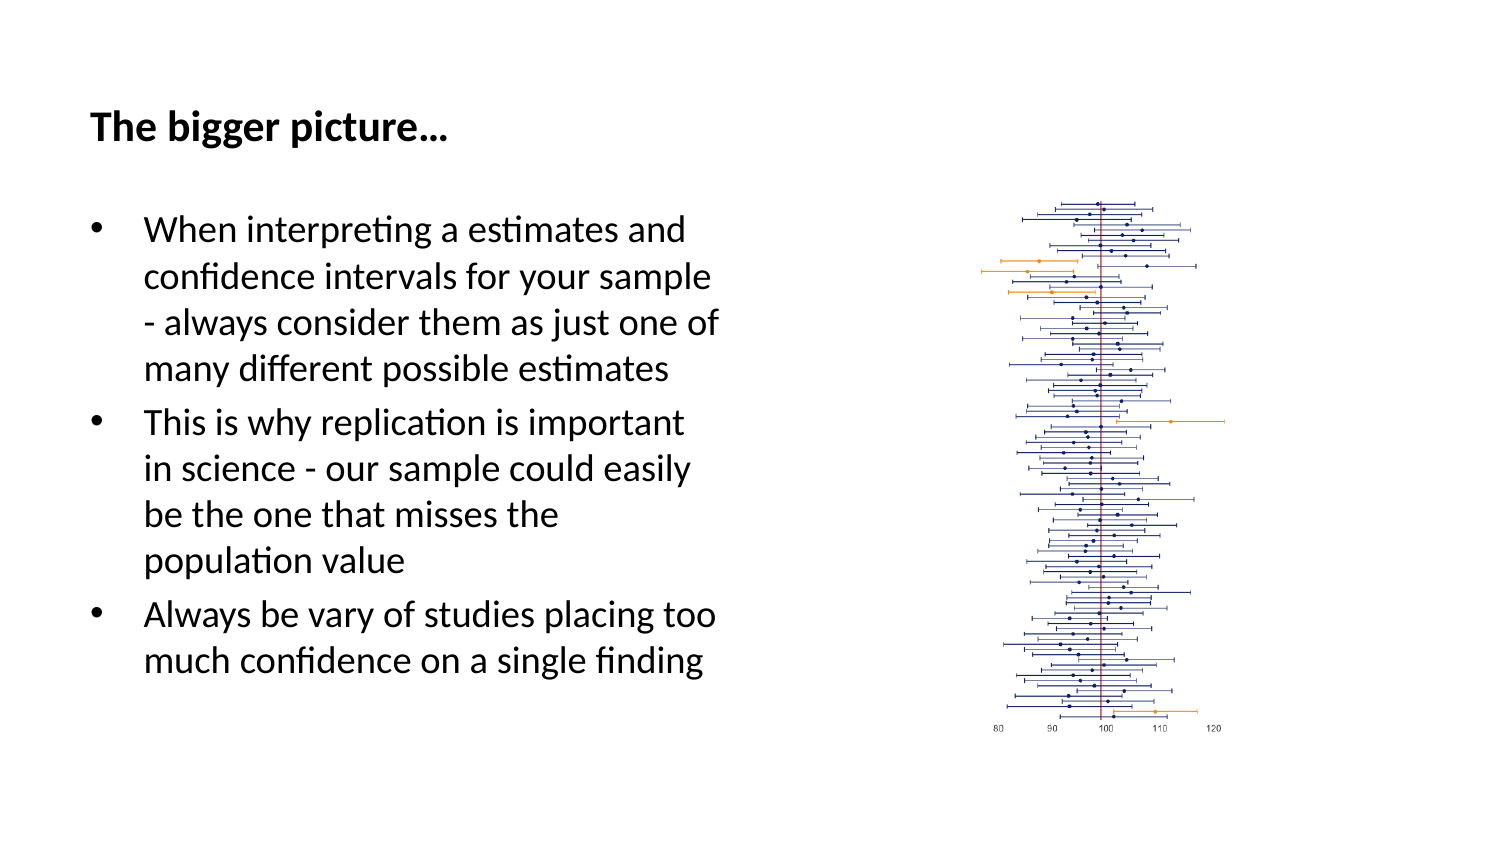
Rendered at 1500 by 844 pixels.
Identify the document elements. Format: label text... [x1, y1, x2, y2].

text_box The bigger picture… [74, 90, 1425, 647]
picture [945, 195, 1242, 753]
list When interpreting a estimates and confidence intervals for your sample - always consider them as just one of many different possible estimates This is why replication is important in science - our sample could easily be the one that misses the population value Always be vary of studies placing too much confidence on a single finding [75, 647, 738, 754]
